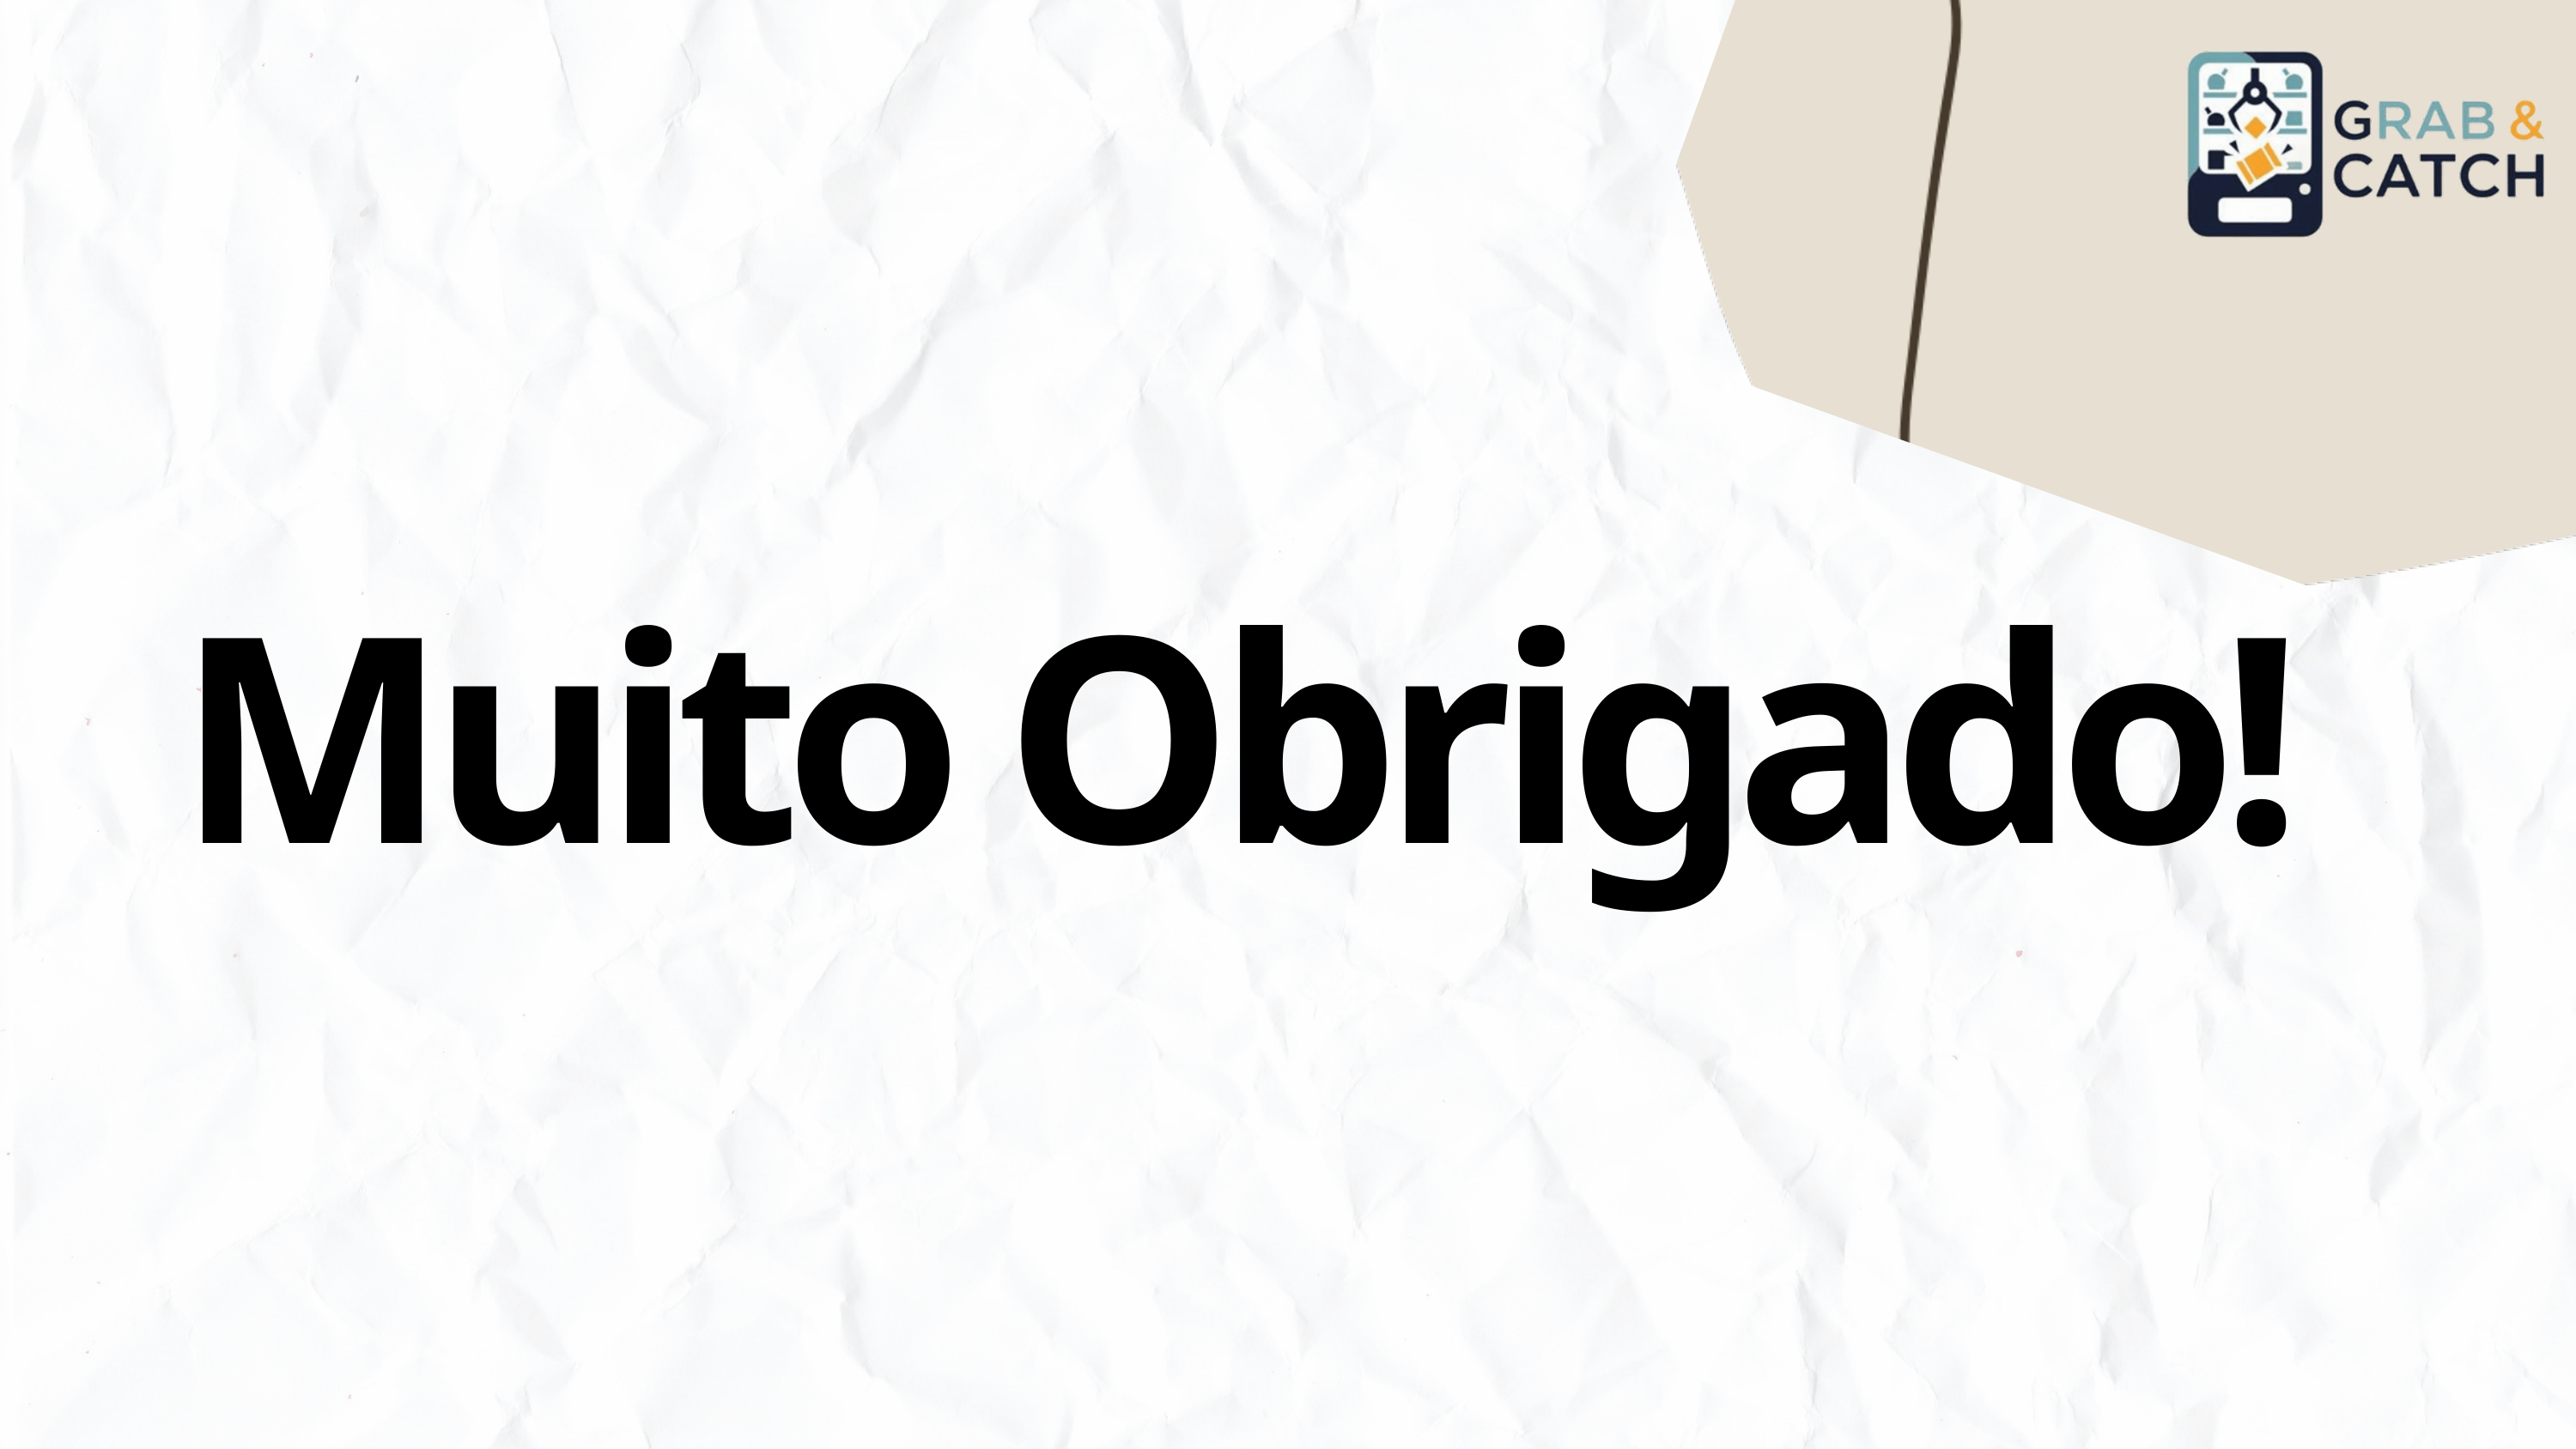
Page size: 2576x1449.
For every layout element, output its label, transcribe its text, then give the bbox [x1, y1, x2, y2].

text_box [2053, 0, 2576, 458]
text_box [1613, 0, 2576, 683]
text_box Muito Obrigado! [177, 597, 2518, 901]
text_box [0, 0, 2576, 1449]
